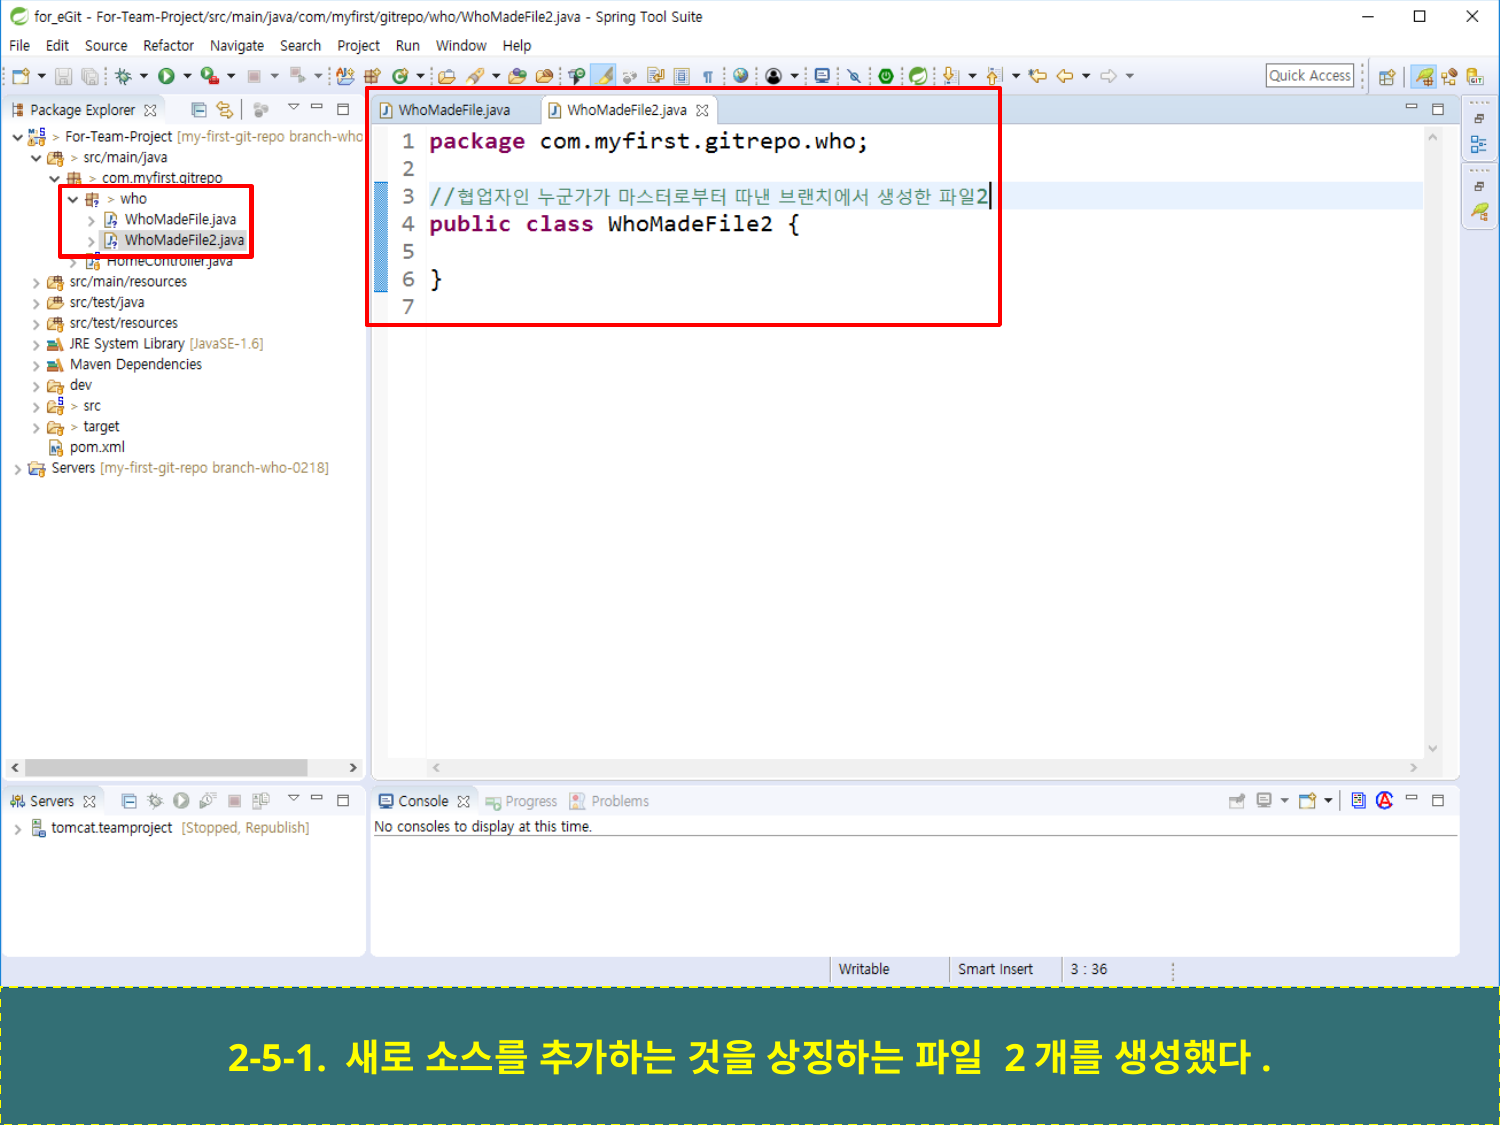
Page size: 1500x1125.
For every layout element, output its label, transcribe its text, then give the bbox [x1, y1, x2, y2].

picture [0, 0, 1500, 988]
text_box 2-5-1. 새로 소스를 추가하는 것을 상징하는 파일 2개를 생성했다. [0, 994, 1500, 1125]
